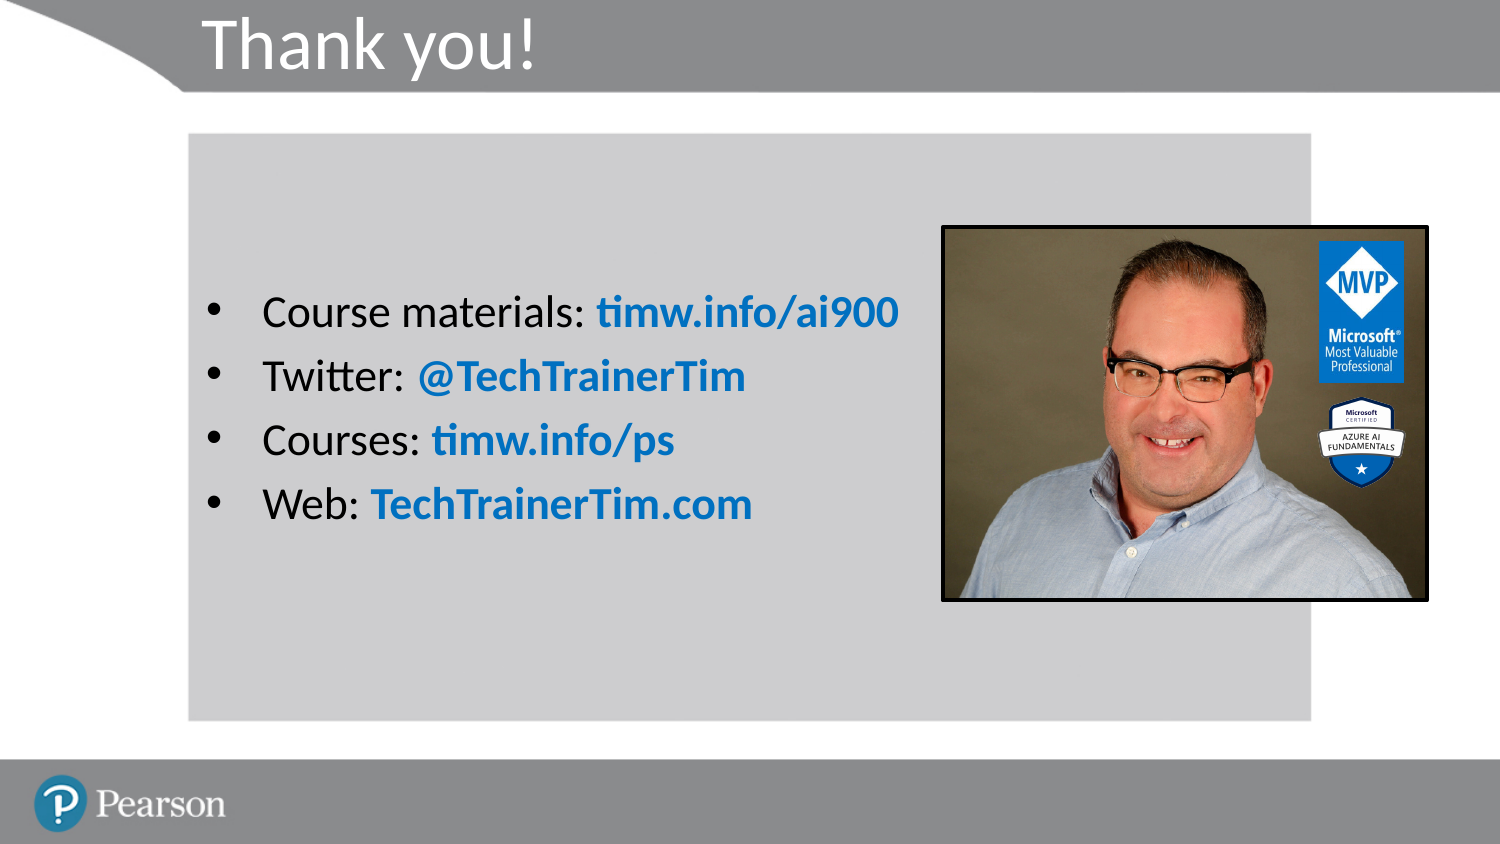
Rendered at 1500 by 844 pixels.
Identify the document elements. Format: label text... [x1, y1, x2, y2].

picture [0, 0, 1500, 844]
list Course materials: timw.info/ai900 Twitter: @TechTrainerTim Courses: timw.info/ps Web: TechTrainerTim.com [191, 273, 1284, 697]
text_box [1315, 241, 1408, 489]
title Thank you! [186, 0, 1425, 79]
